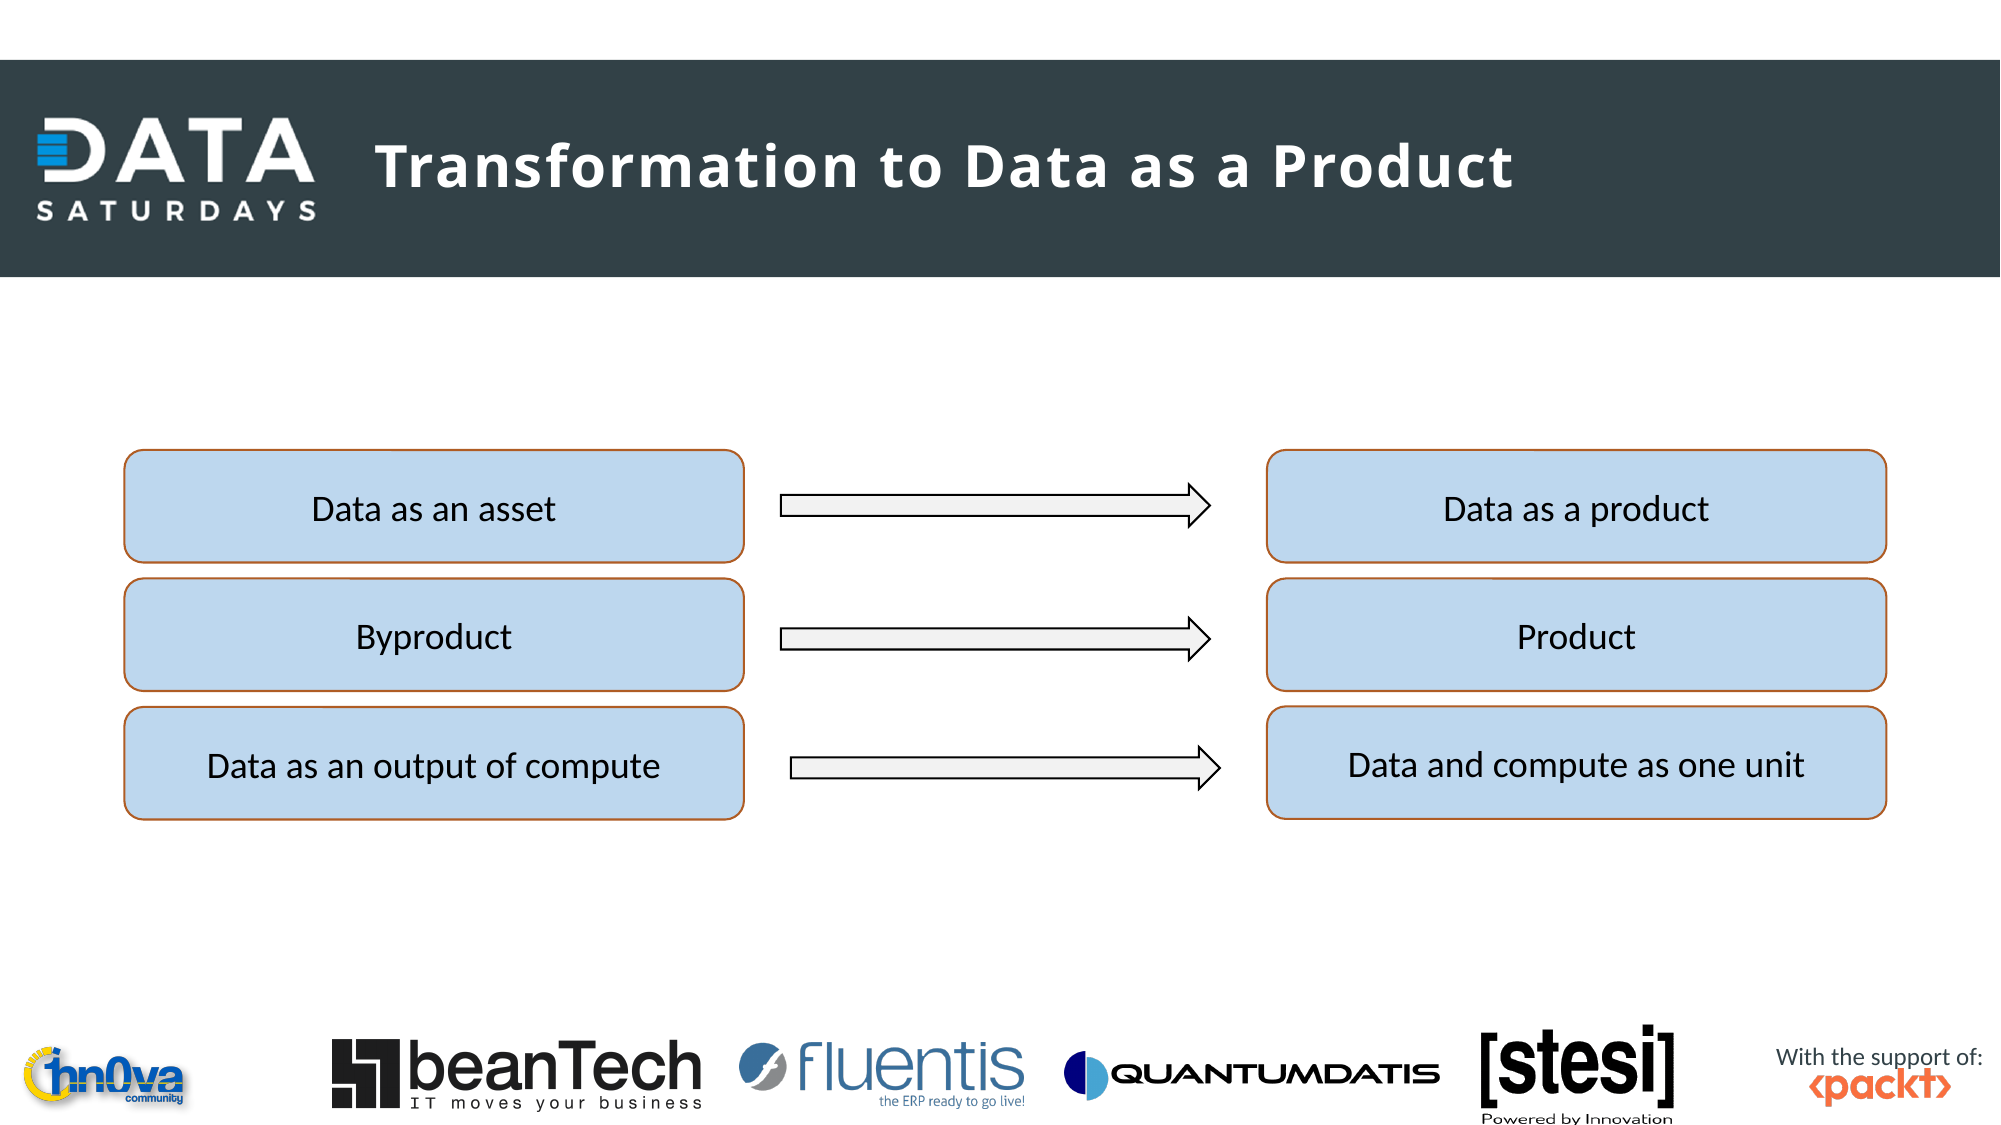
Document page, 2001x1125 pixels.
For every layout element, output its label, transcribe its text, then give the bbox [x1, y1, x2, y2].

text_box Data and compute as one unit [1265, 705, 1888, 820]
text_box [779, 481, 1212, 529]
picture [19, 102, 332, 235]
picture [1062, 1049, 1441, 1102]
picture [332, 1039, 701, 1112]
title Transformation to Data as a Product [359, 59, 1863, 278]
text_box Byproduct [123, 577, 745, 693]
text_box [789, 744, 1222, 792]
text_box Product [1265, 577, 1888, 693]
picture [739, 1042, 1024, 1109]
text_box Data as a product [1265, 448, 1888, 564]
text_box [779, 615, 1212, 663]
text_box Data as an asset [123, 448, 745, 564]
picture [1479, 1023, 1676, 1125]
text_box Data as an output of compute [123, 705, 745, 821]
picture [1809, 1068, 1951, 1107]
picture [23, 1045, 184, 1106]
